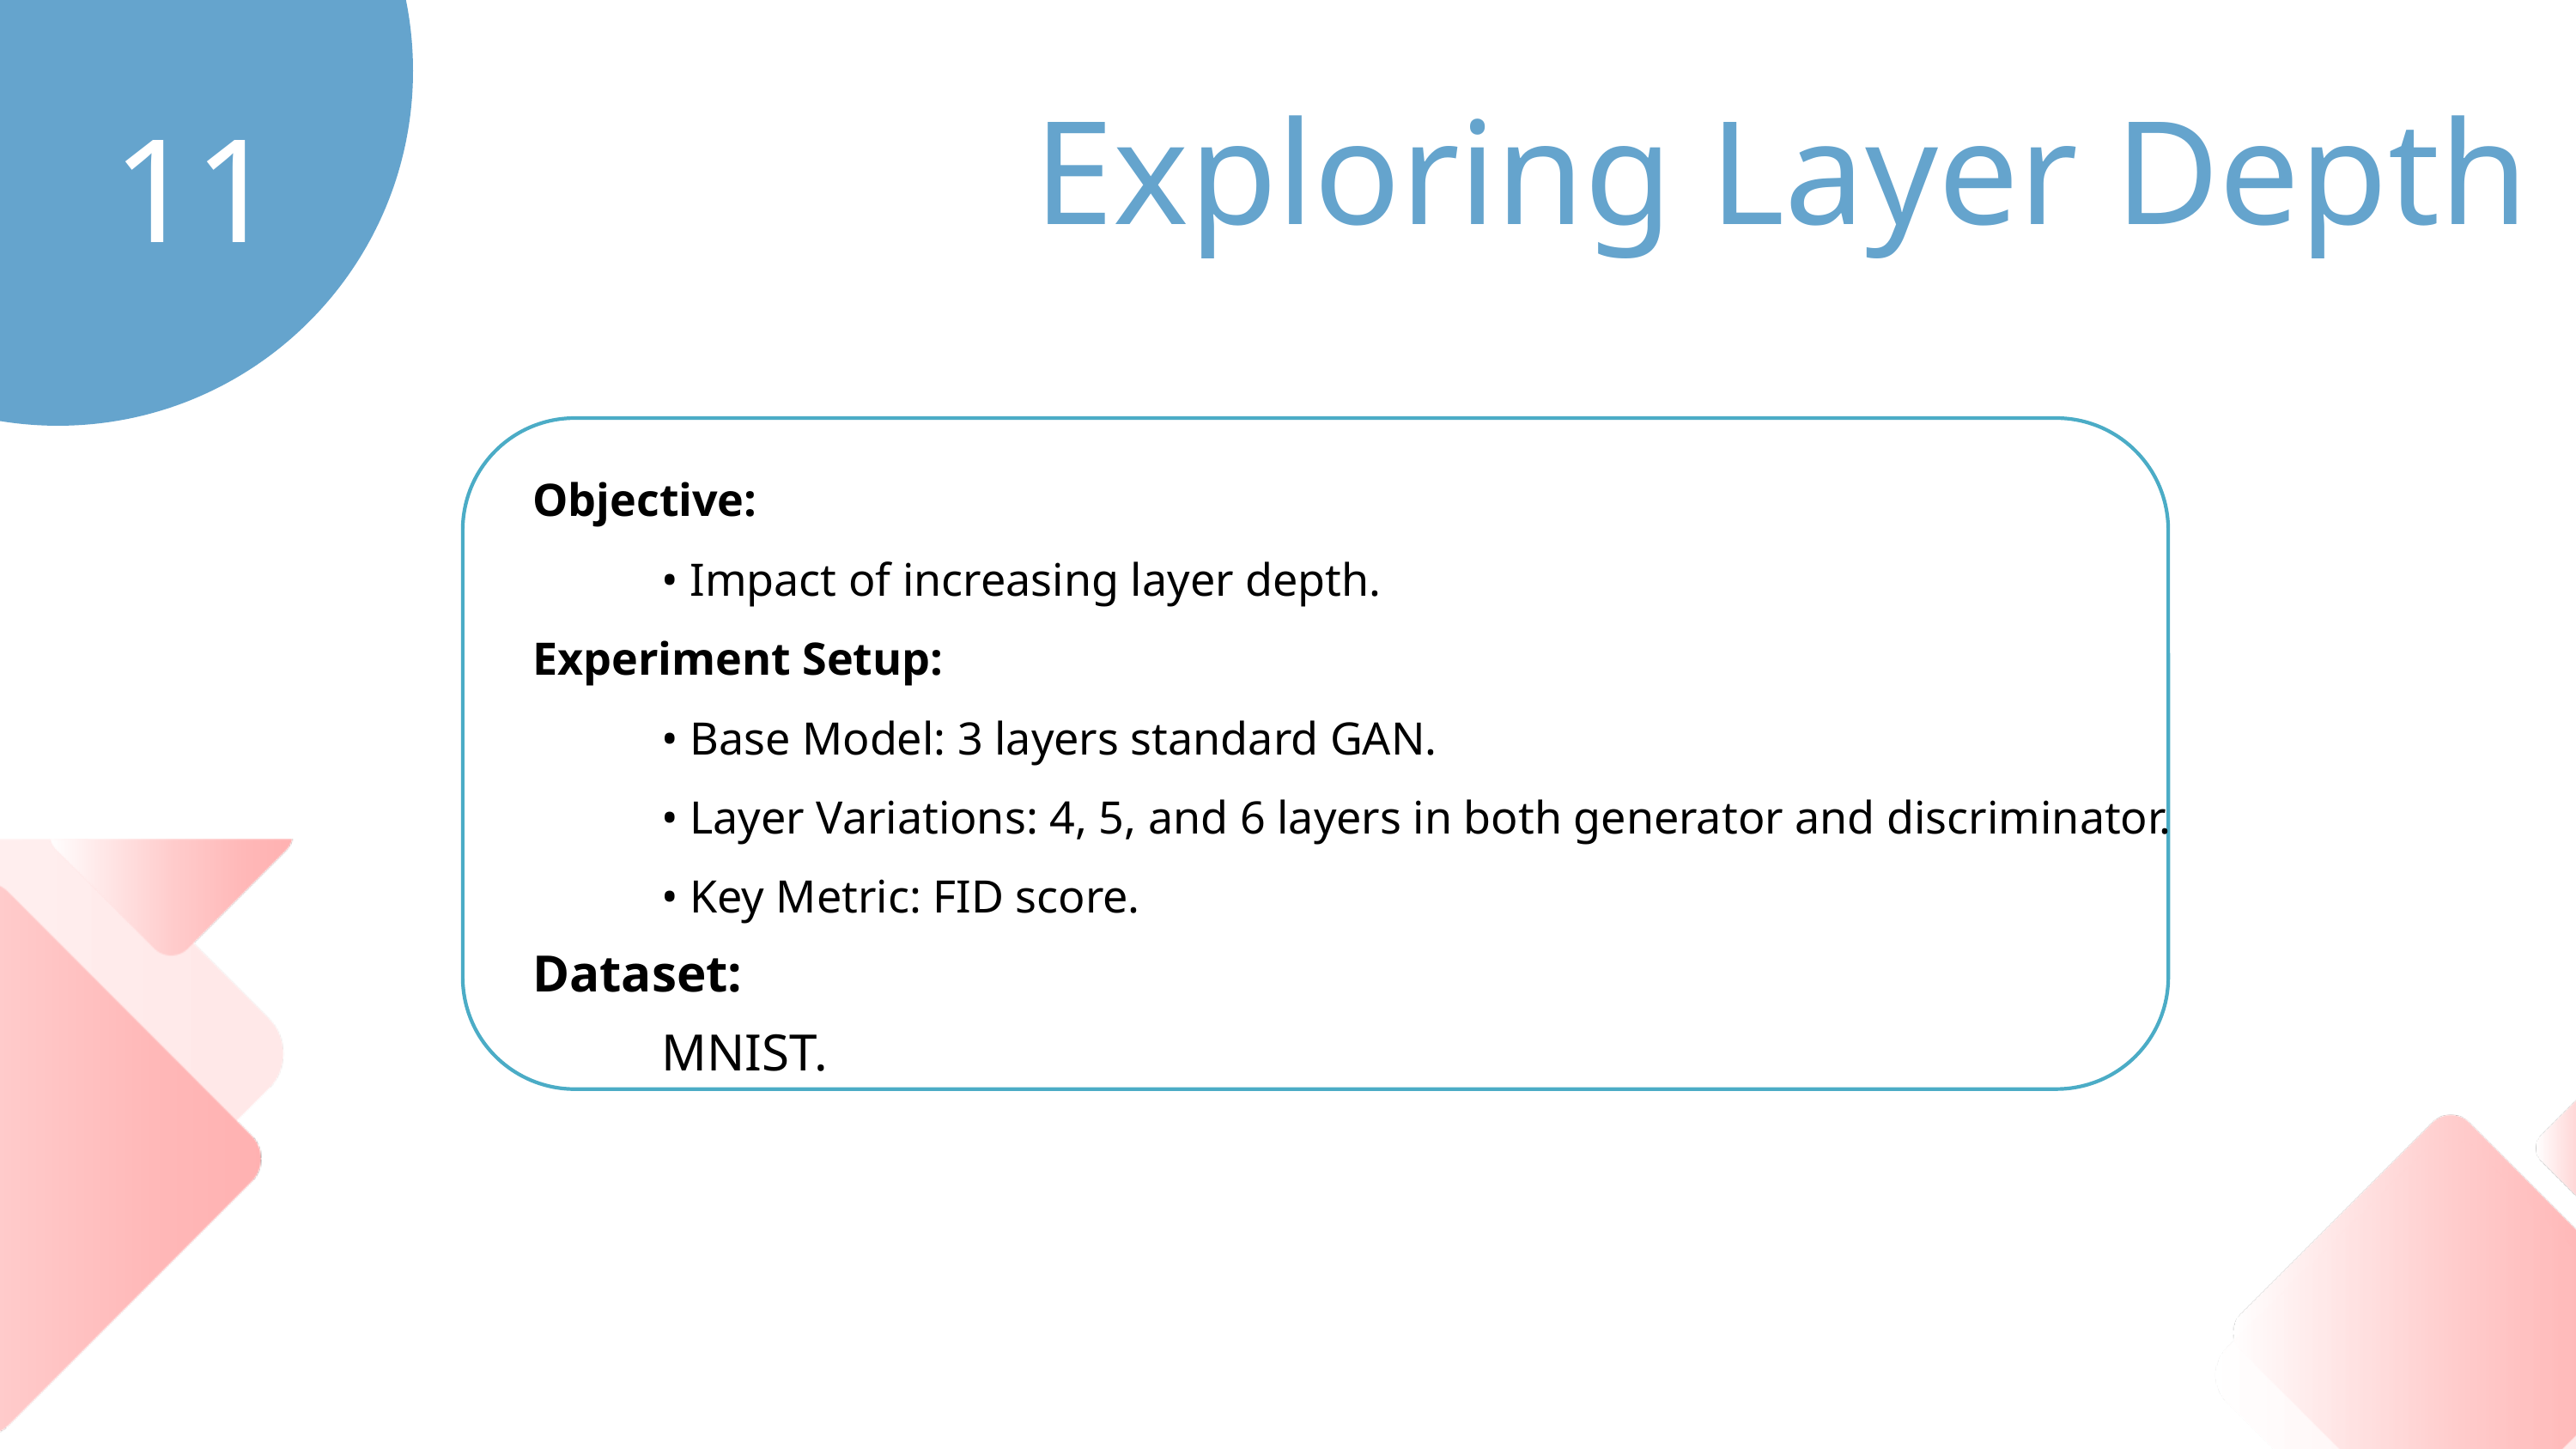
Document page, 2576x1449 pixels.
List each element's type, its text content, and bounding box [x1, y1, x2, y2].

text_box [2200, 1088, 2576, 1449]
text_box Objective: • Impact of increasing layer depth. Experiment Setup: • Base Model: 3 layers standard GAN. • Layer Variations: 4, 5, and 6 layers in both generator and discriminator. • Key Metric: FID score. Dataset: MNIST. [532, 446, 2260, 1082]
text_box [0, 0, 414, 427]
text_box [460, 415, 2133, 1091]
text_box [0, 839, 304, 1449]
text_box Exploring Layer Depth [987, 52, 2576, 253]
